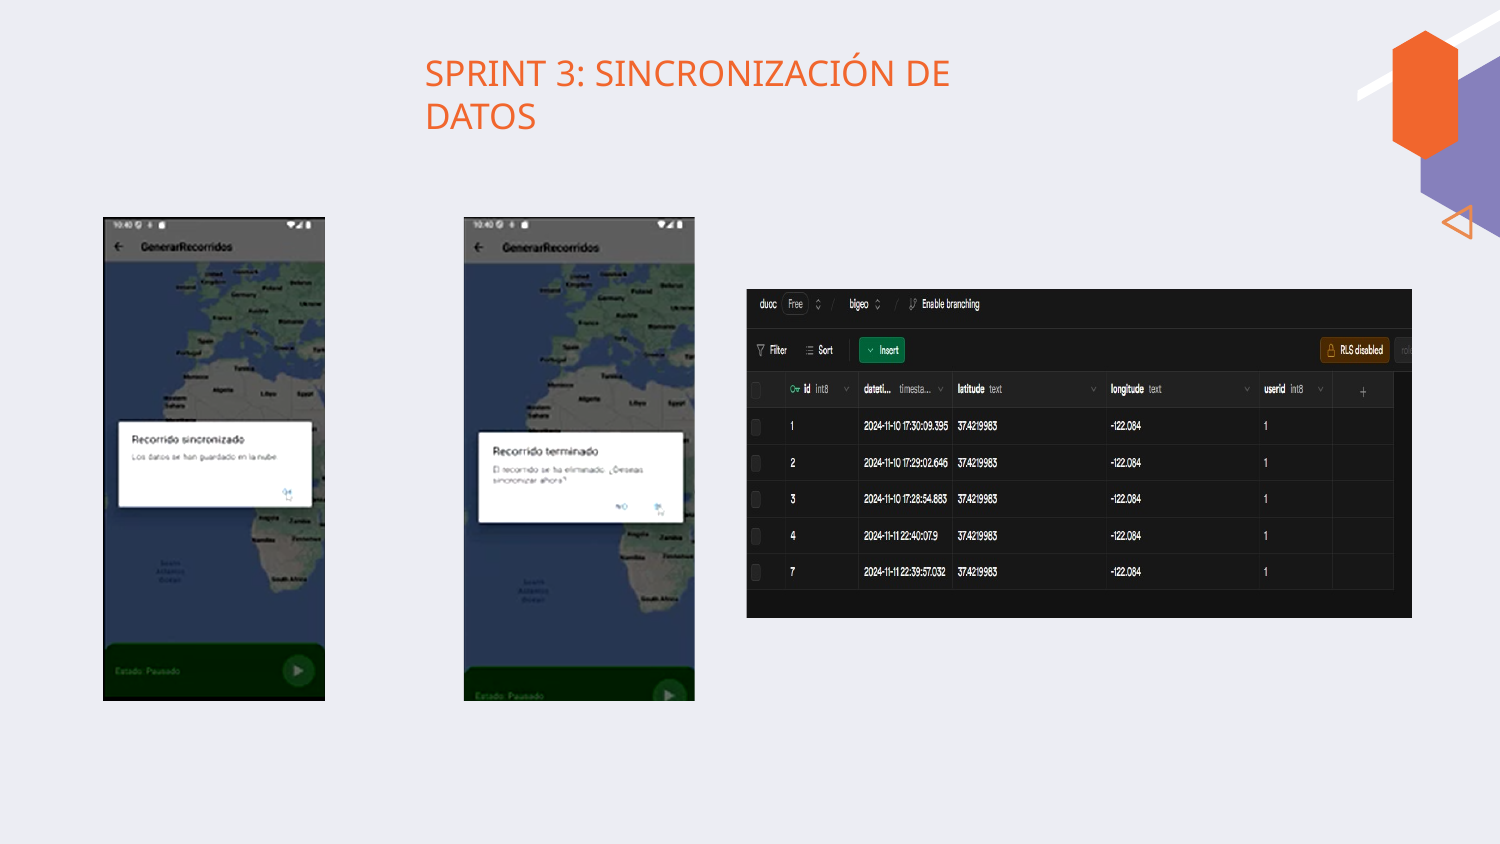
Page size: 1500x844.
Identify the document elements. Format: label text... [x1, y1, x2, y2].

picture [102, 217, 325, 701]
text_box SPRINT 3: SINCRONIZACIÓN DE DATOS [409, 36, 1018, 152]
picture [463, 217, 695, 701]
picture [746, 288, 1420, 630]
